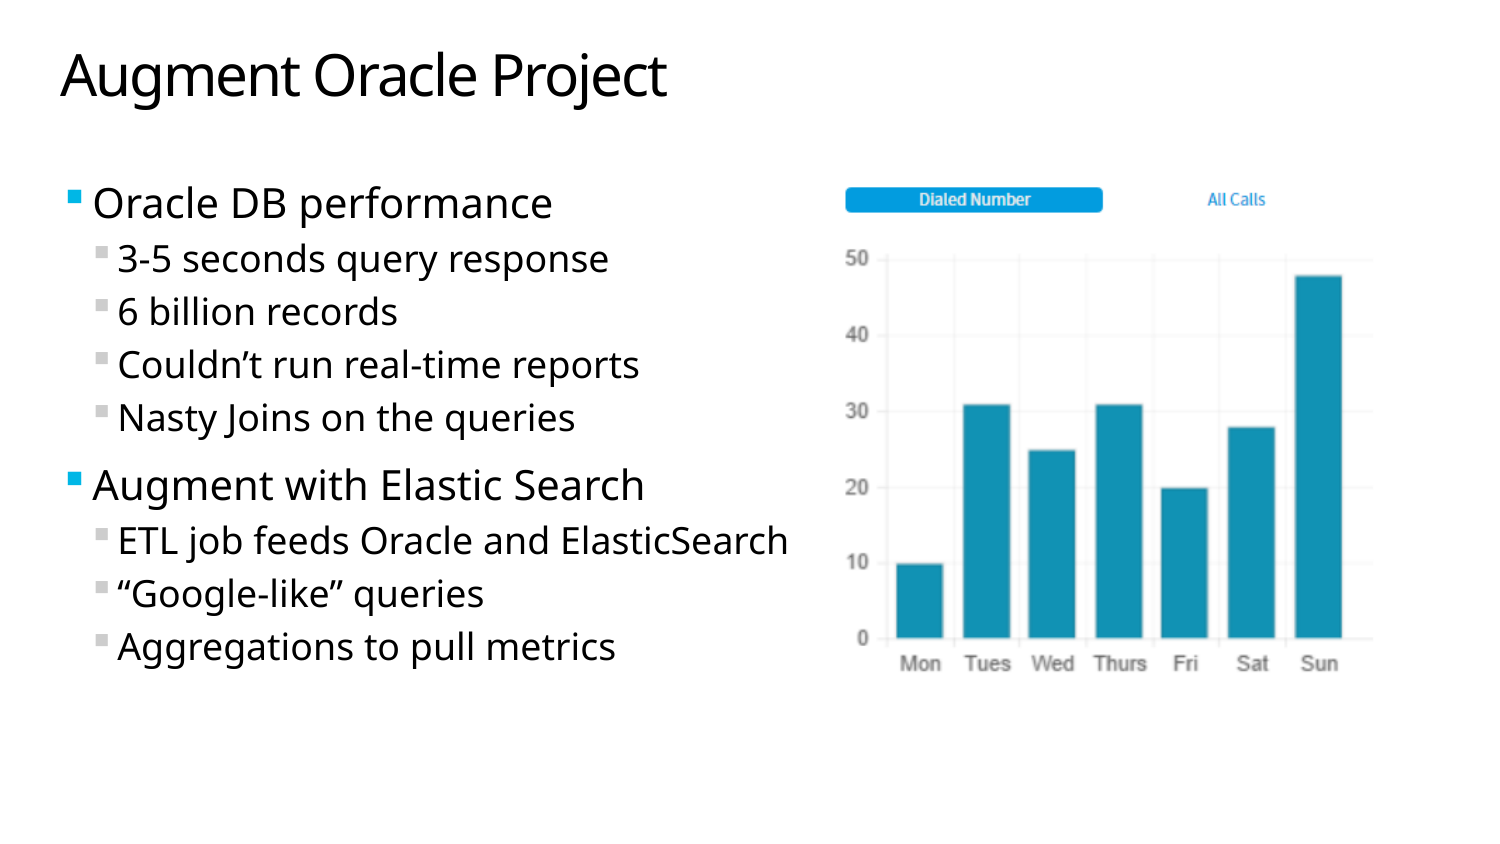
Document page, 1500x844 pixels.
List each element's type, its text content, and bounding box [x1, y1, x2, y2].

picture [818, 172, 1376, 685]
title Augment Oracle Project [38, 34, 1463, 118]
list Oracle DB performance 3-5 seconds query response 6 billion records Couldn’t run real-time reports Nasty Joins on the queries Augment with Elastic Search ETL job feeds Oracle and ElasticSearch “Google-like” queries Aggregations to pull metrics [64, 175, 814, 681]
